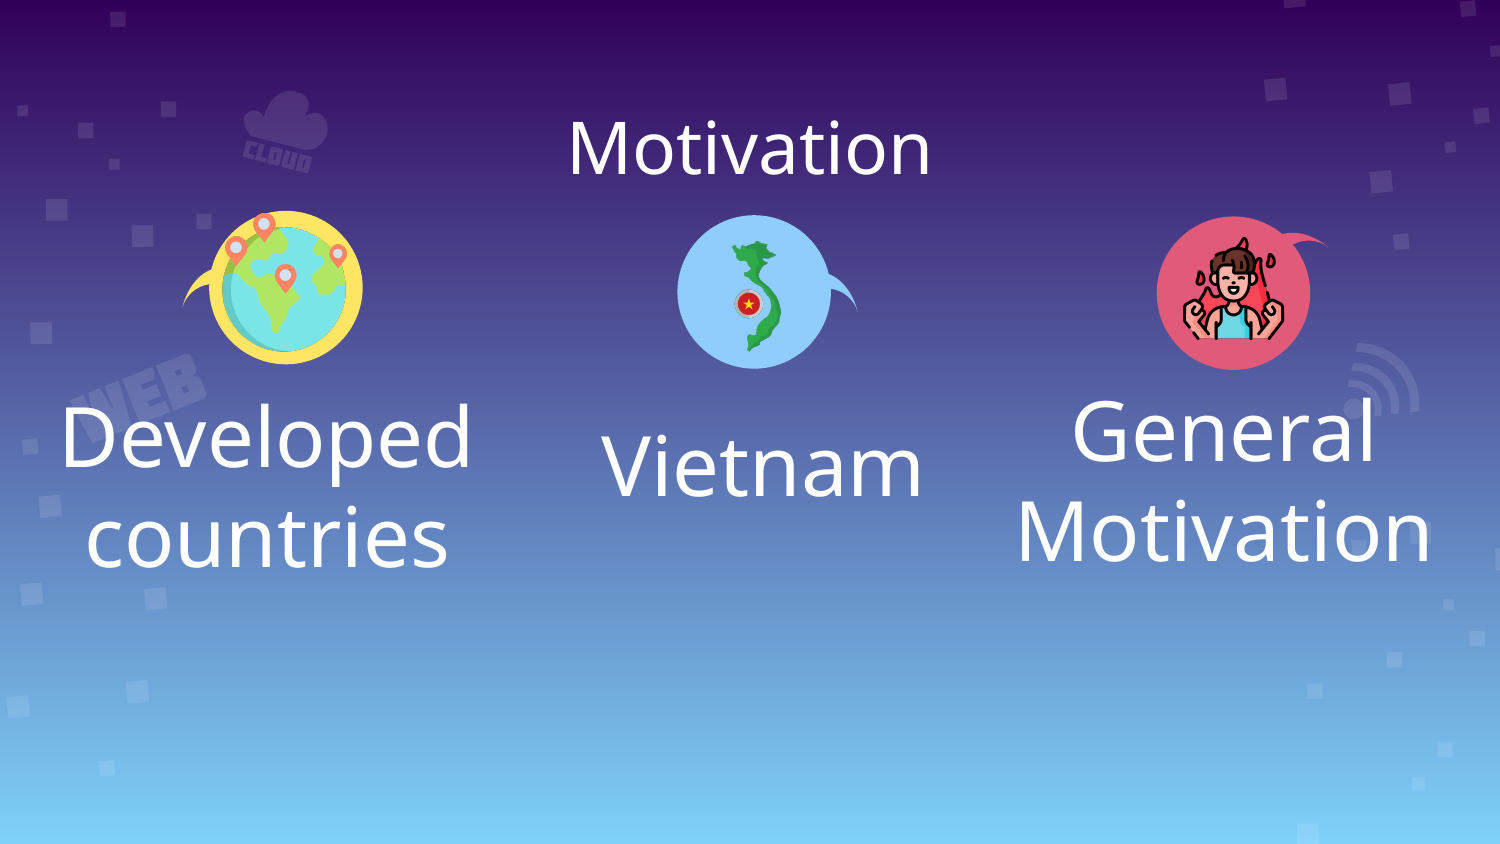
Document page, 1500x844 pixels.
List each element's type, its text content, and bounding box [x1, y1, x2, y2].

text_box General Motivation [965, 410, 1483, 547]
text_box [1156, 213, 1329, 371]
title Developed countries [8, 416, 526, 553]
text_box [676, 218, 849, 375]
title Motivation [118, 71, 1382, 219]
title Vietnam [520, 395, 1008, 532]
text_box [191, 208, 365, 371]
